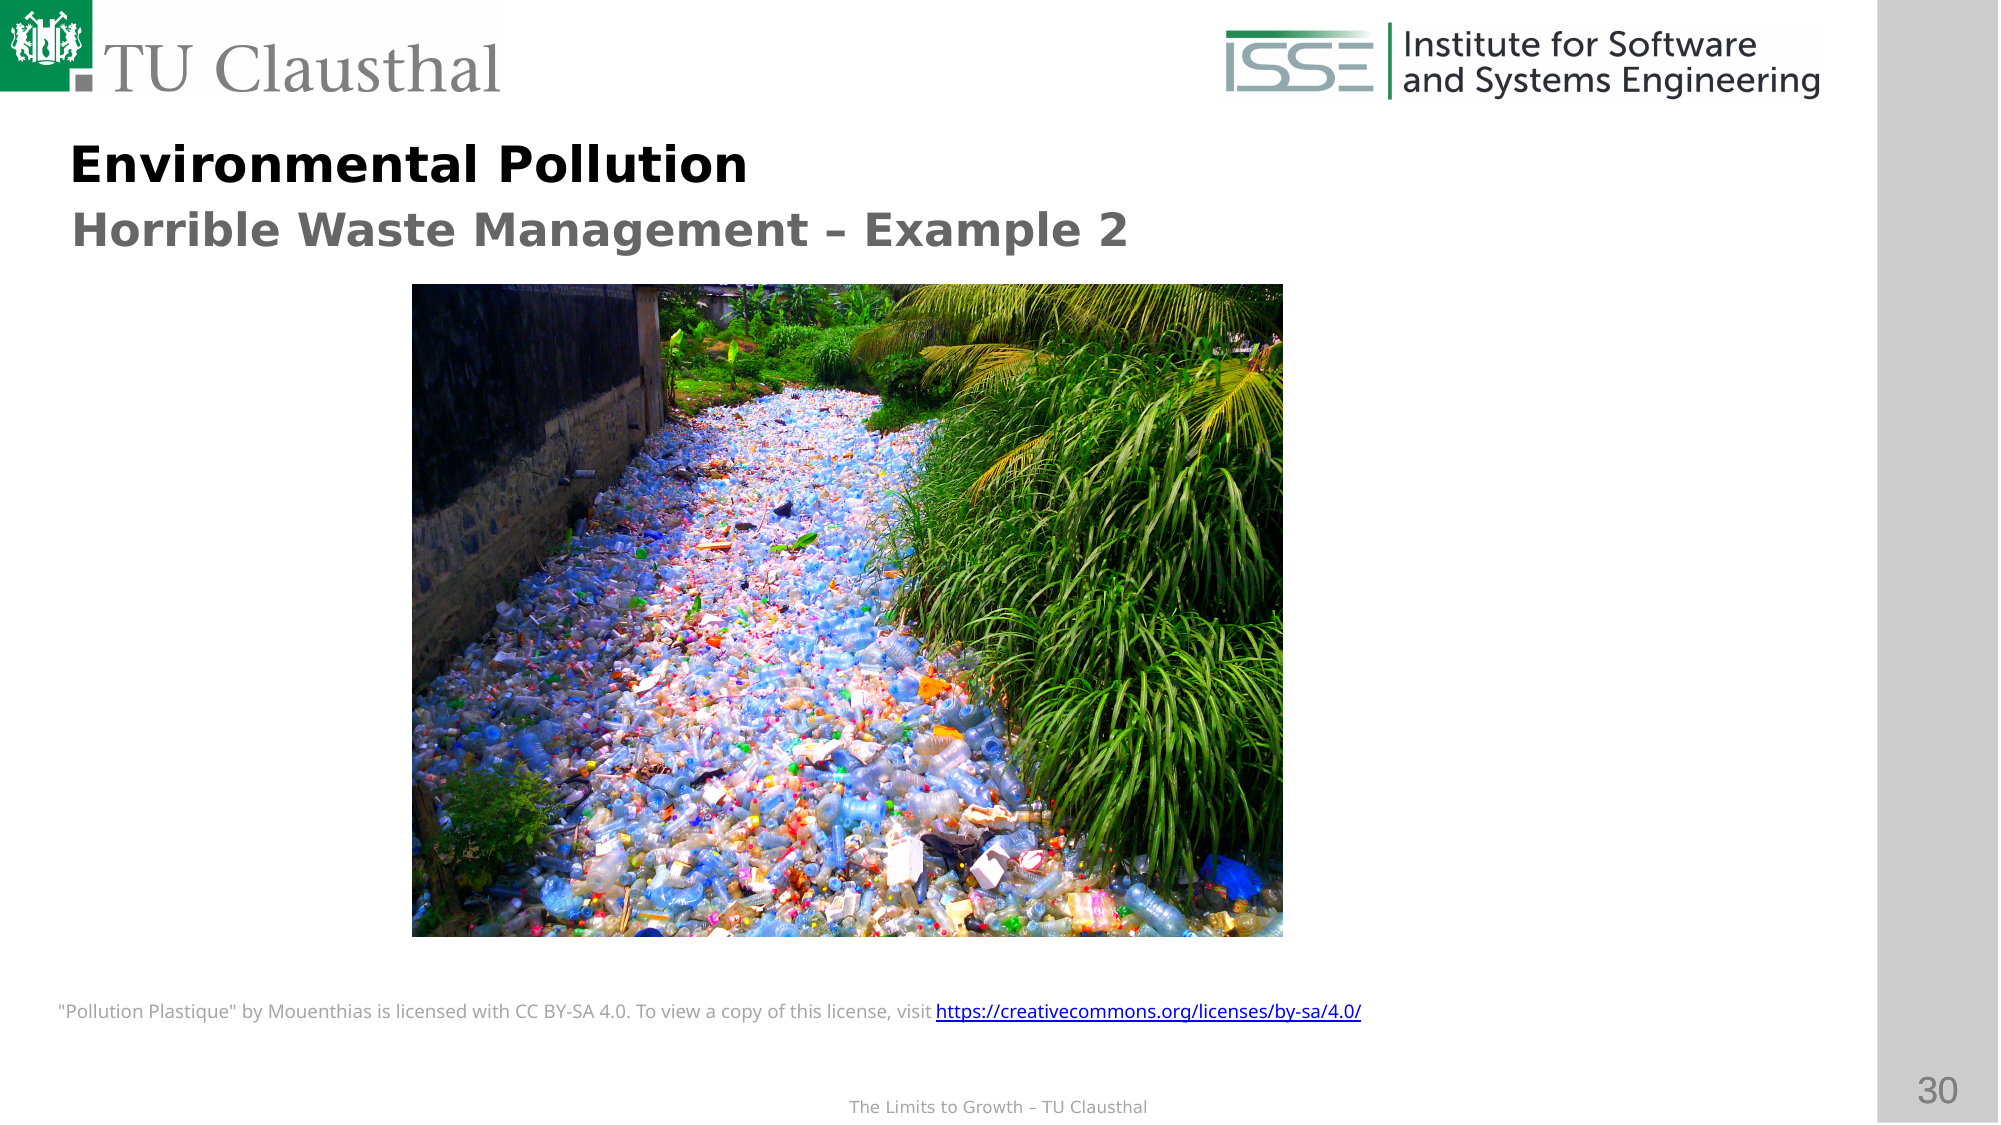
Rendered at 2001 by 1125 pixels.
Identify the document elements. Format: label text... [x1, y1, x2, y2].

text_box "Pollution Plastique" by Mouenthias is licensed with CC BY-SA 4.0. To view a copy of this license, visit https://creativecommons.org/licenses/by-sa/4.0/ [43, 992, 1828, 1033]
text_box Environmental Pollution [55, 125, 1818, 207]
picture [412, 284, 1283, 937]
picture [1218, 22, 1825, 106]
text_box Horrible Waste Management – Example 2 [70, 188, 1769, 269]
picture [0, 0, 500, 92]
